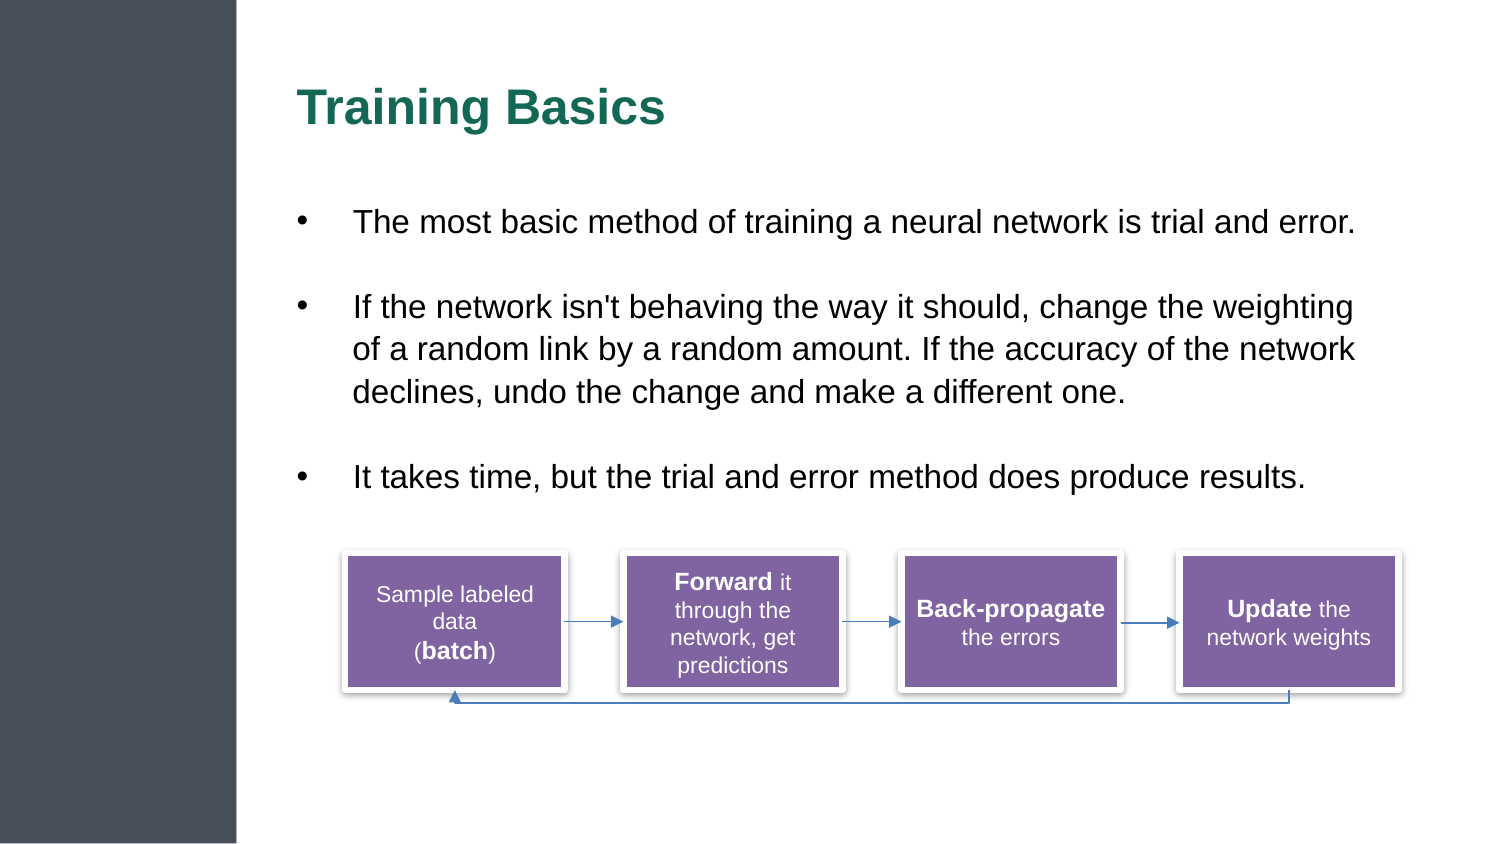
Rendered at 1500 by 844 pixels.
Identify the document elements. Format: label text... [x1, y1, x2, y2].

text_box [345, 553, 1399, 691]
list The most basic method of training a neural network is trial and error. If the network isn't behaving the way it should, change the weighting of a random link by a random amount. If the accuracy of the network declines, undo the change and make a different one. It takes time, but the trial and error method does produce results. [281, 196, 1425, 754]
picture [0, 0, 1500, 844]
title Training Basics [281, 33, 1425, 175]
